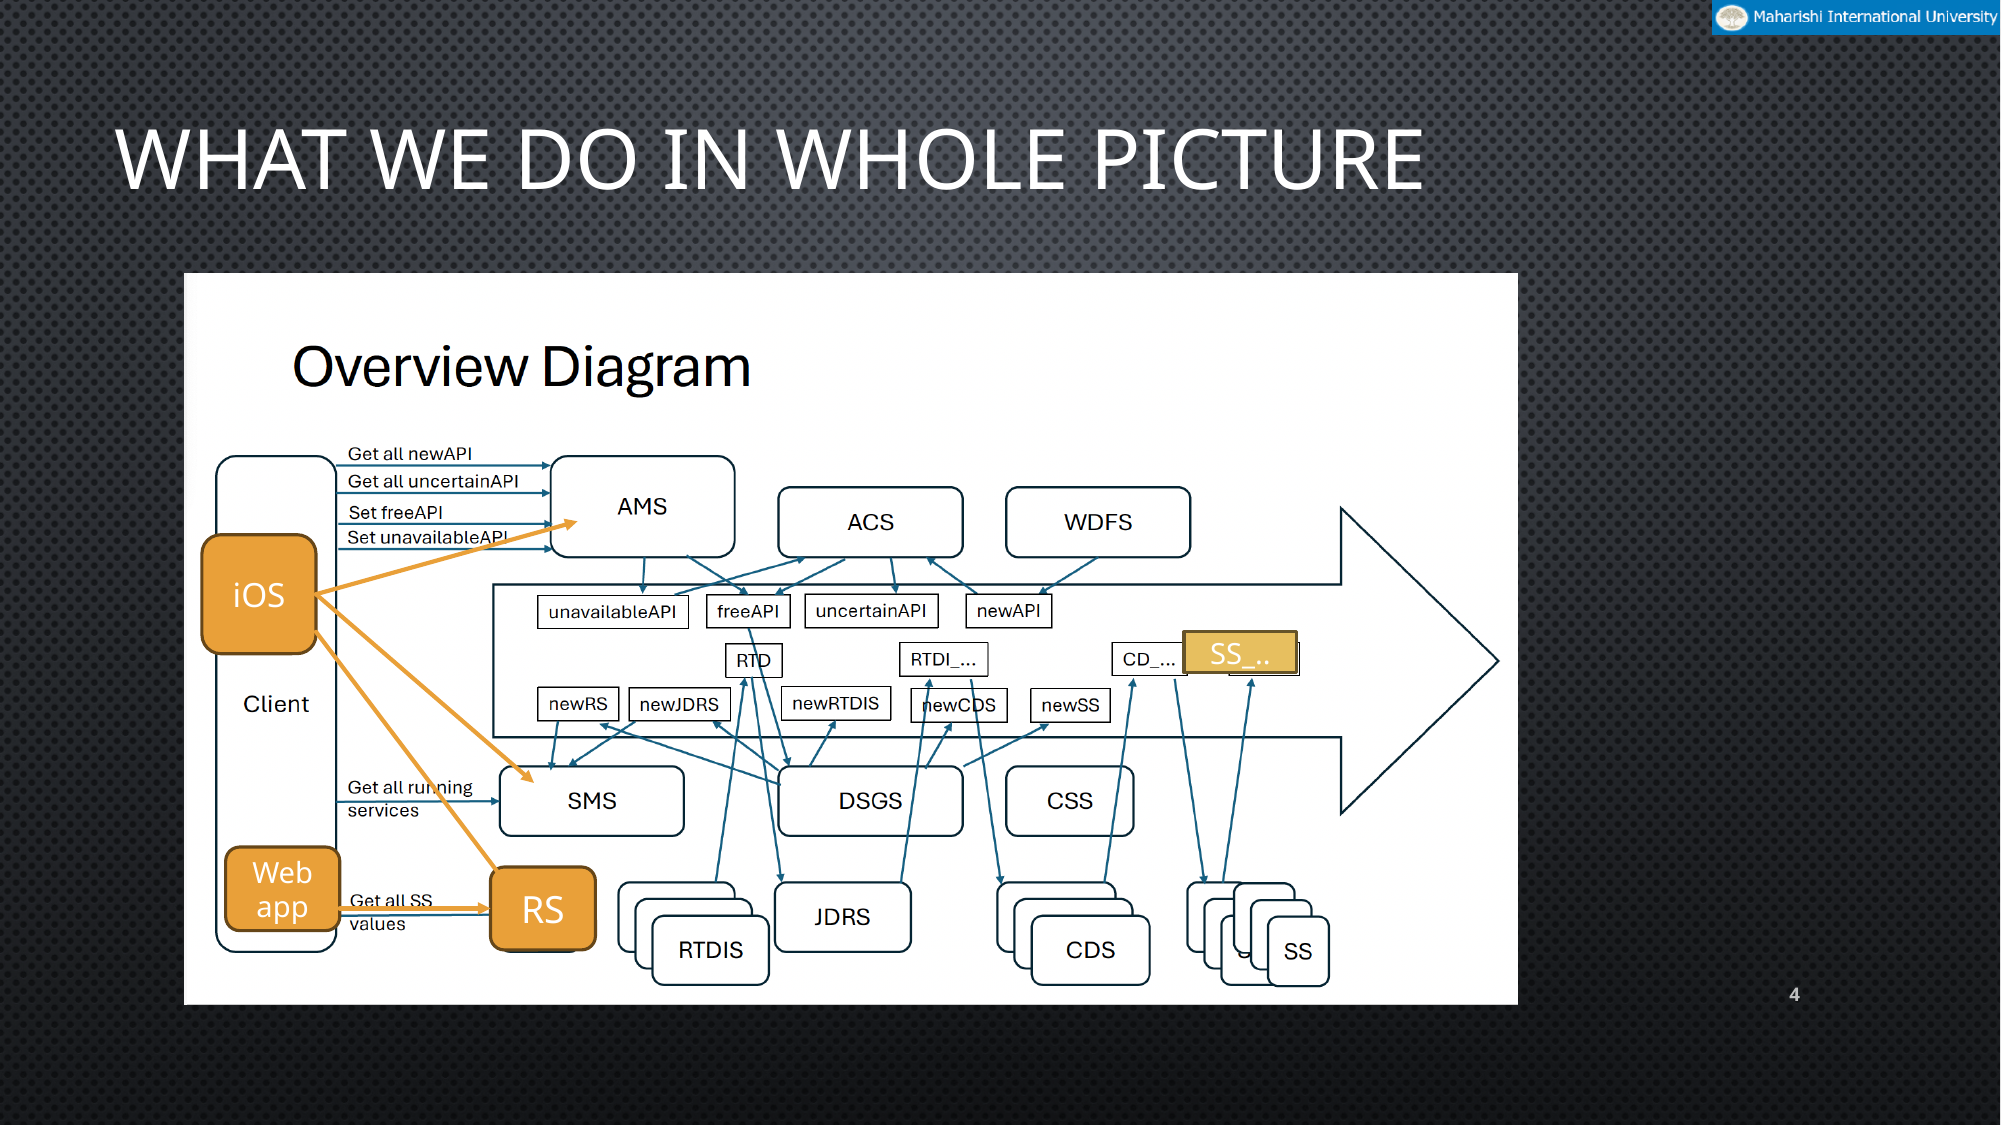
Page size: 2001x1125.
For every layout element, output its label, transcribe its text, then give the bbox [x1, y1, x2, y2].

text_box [315, 594, 535, 784]
slide_number 4 [1724, 965, 1816, 1025]
title What we do in whole picture [99, 0, 1725, 313]
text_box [315, 521, 578, 595]
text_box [315, 631, 511, 890]
picture [184, 273, 1518, 1005]
picture [1725, 0, 2000, 35]
